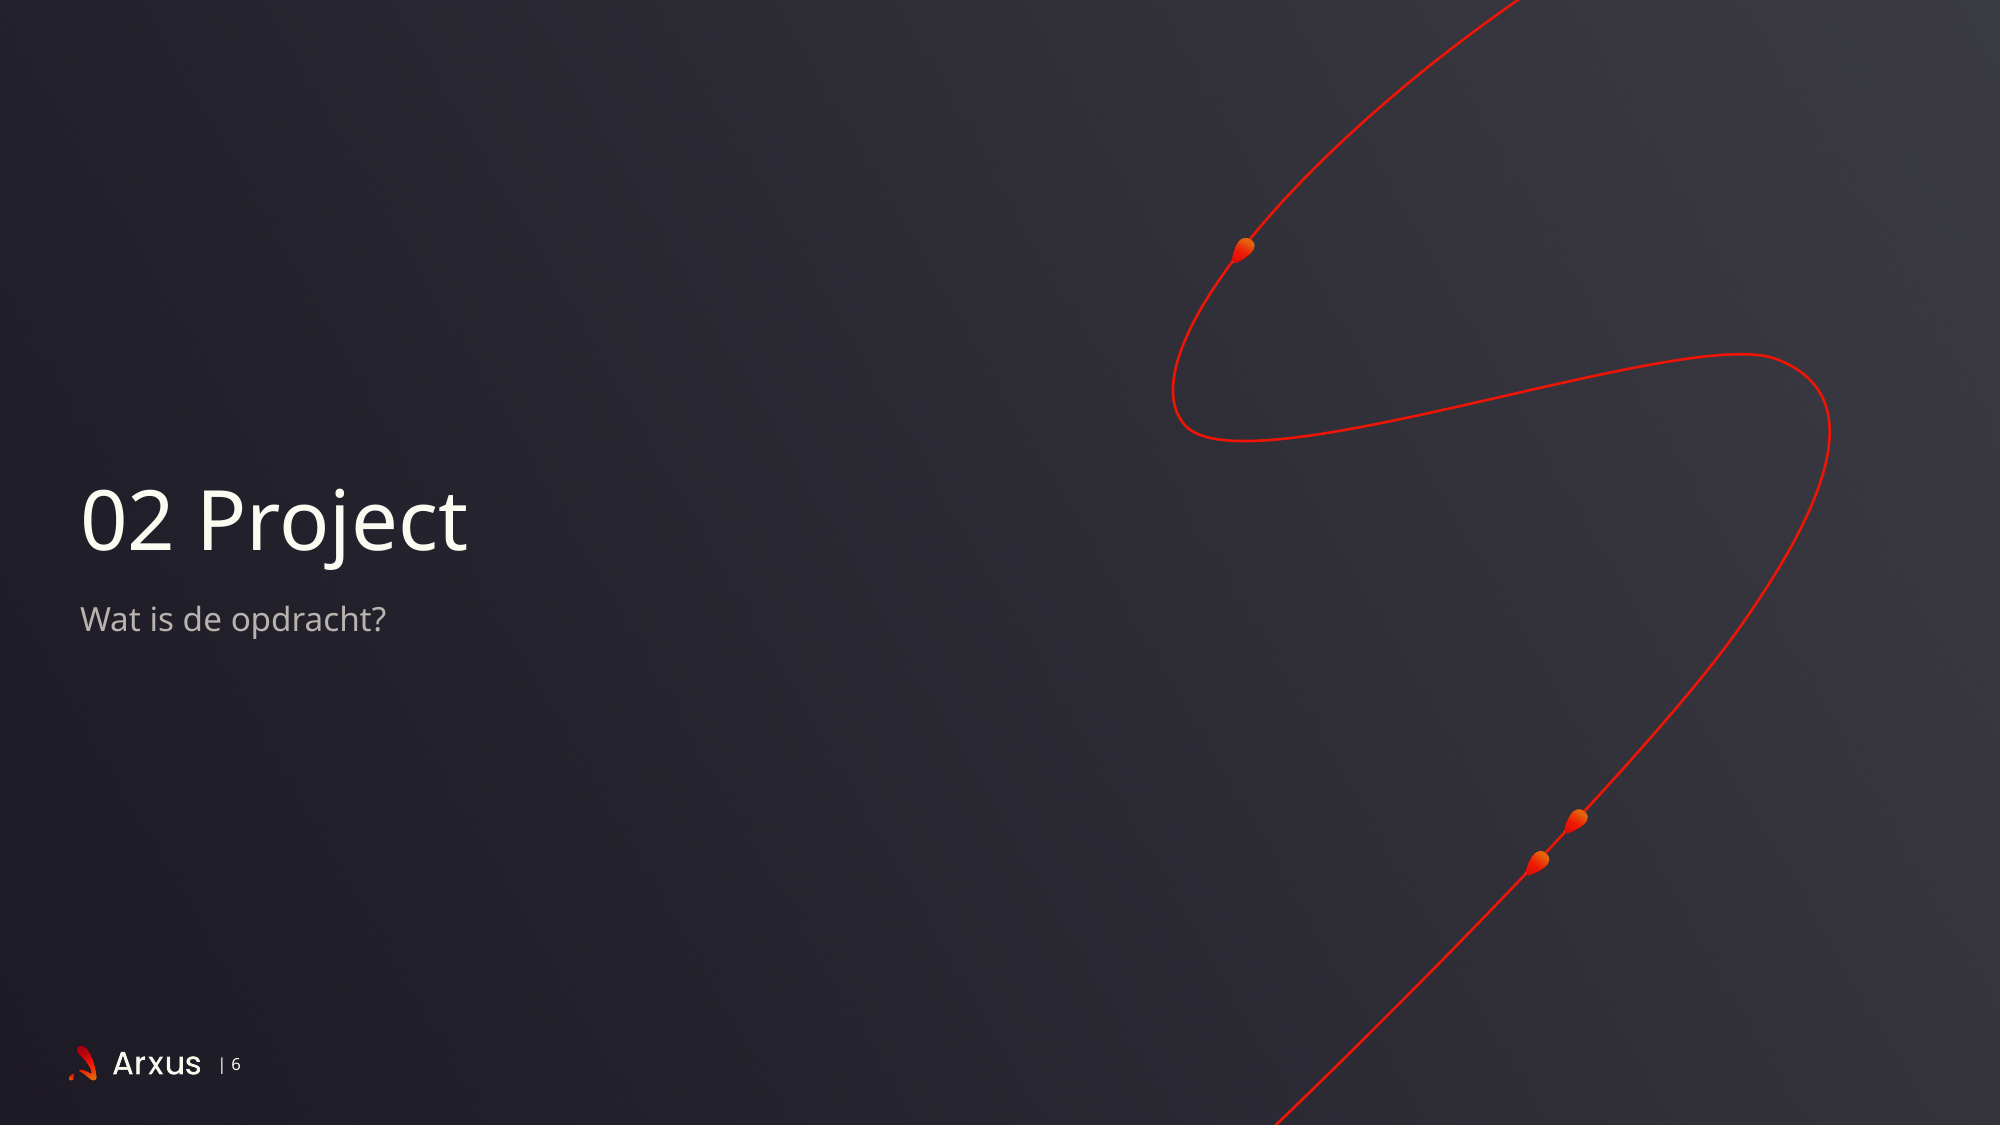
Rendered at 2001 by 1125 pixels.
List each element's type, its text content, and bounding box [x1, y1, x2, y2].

picture [0, 0, 2000, 1125]
title 02 Project [65, 369, 929, 576]
subtitle Wat is de opdracht? [65, 590, 929, 863]
